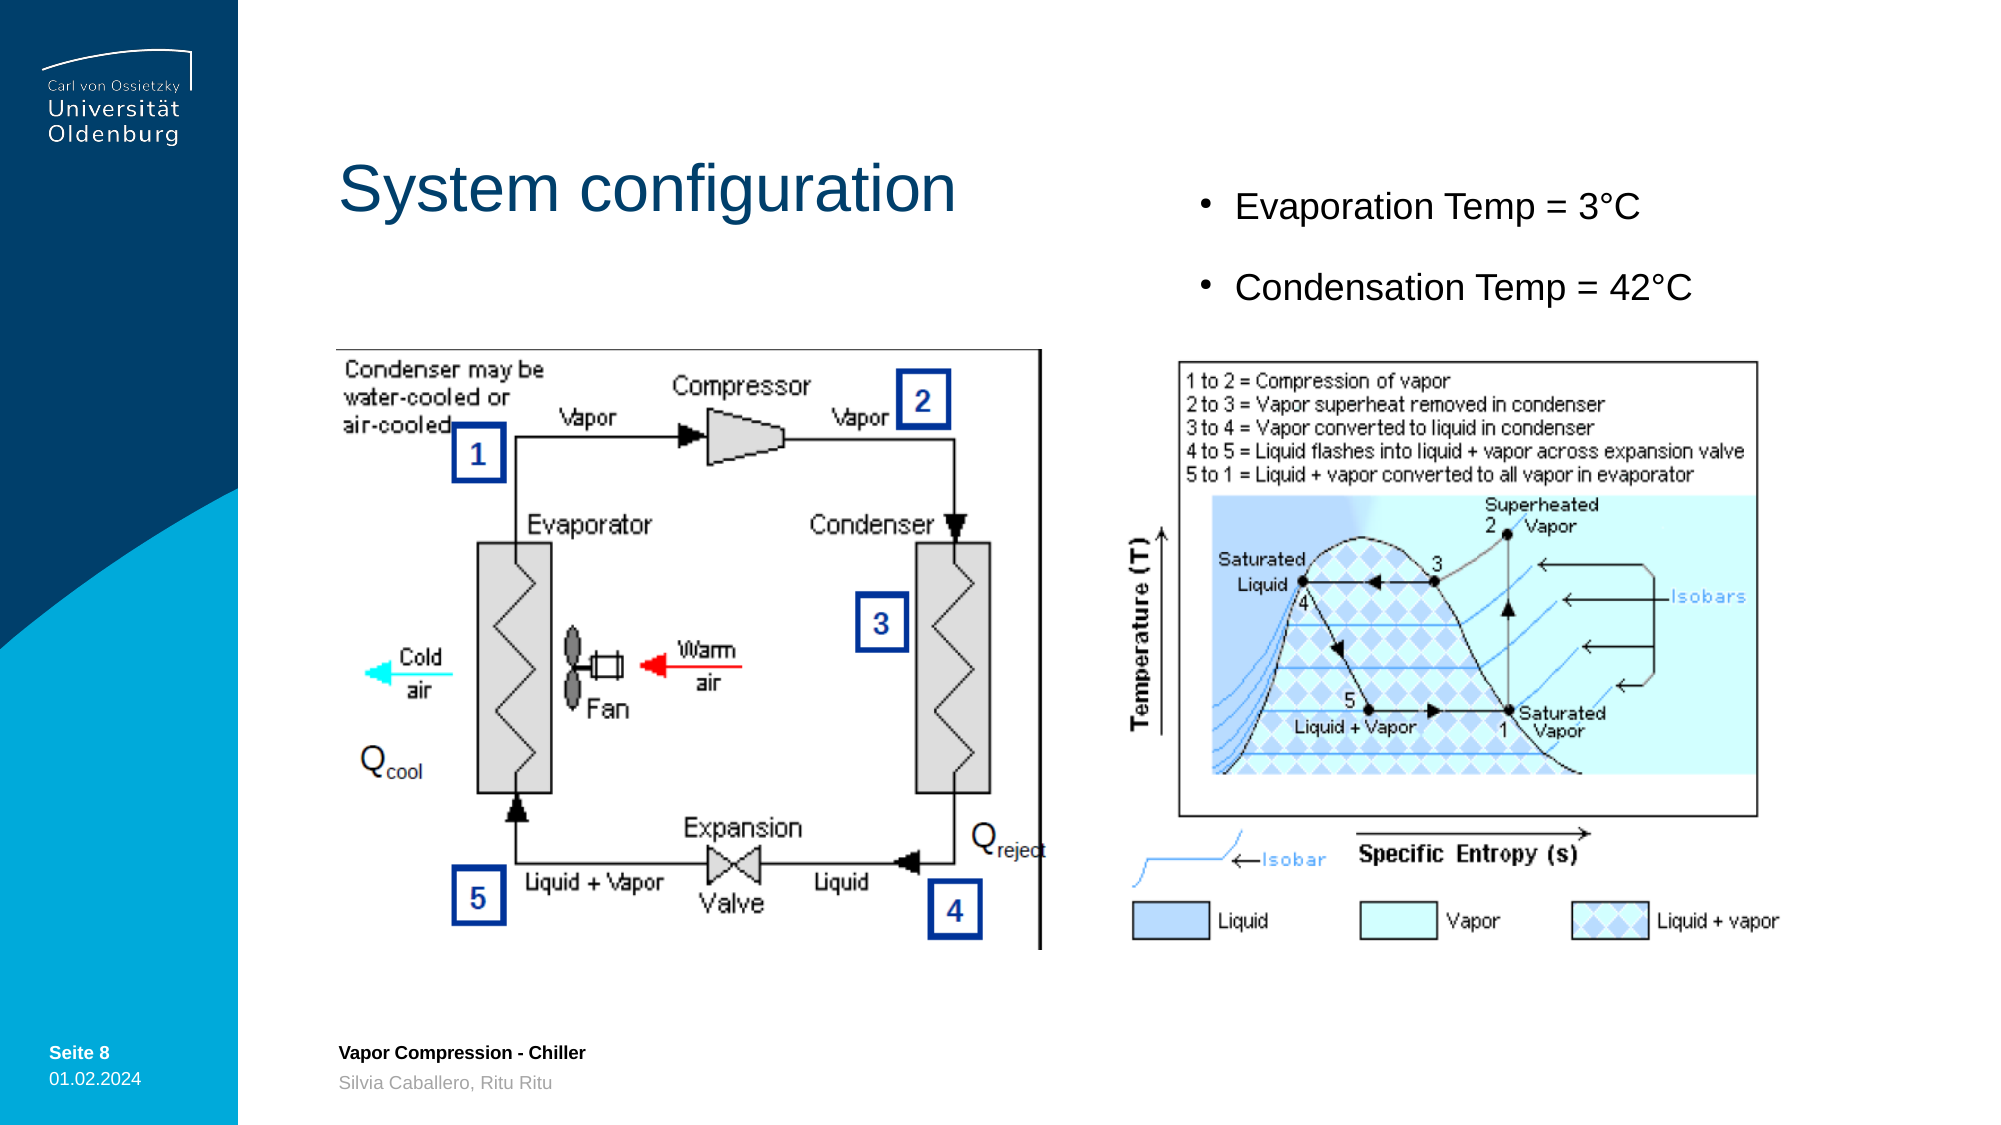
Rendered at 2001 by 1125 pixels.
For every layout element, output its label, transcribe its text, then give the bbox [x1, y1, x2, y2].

picture [1112, 349, 1788, 951]
picture [335, 349, 1051, 951]
picture [41, 48, 192, 146]
title System configuration [336, 60, 974, 333]
text_box Evaporation Temp = 3°C Condensation Temp = 42°C [1163, 174, 2000, 316]
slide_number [47, 1040, 146, 1125]
footer Vapor Compression - Chiller Silvia Caballero, Ritu Ritu [336, 1040, 720, 1125]
